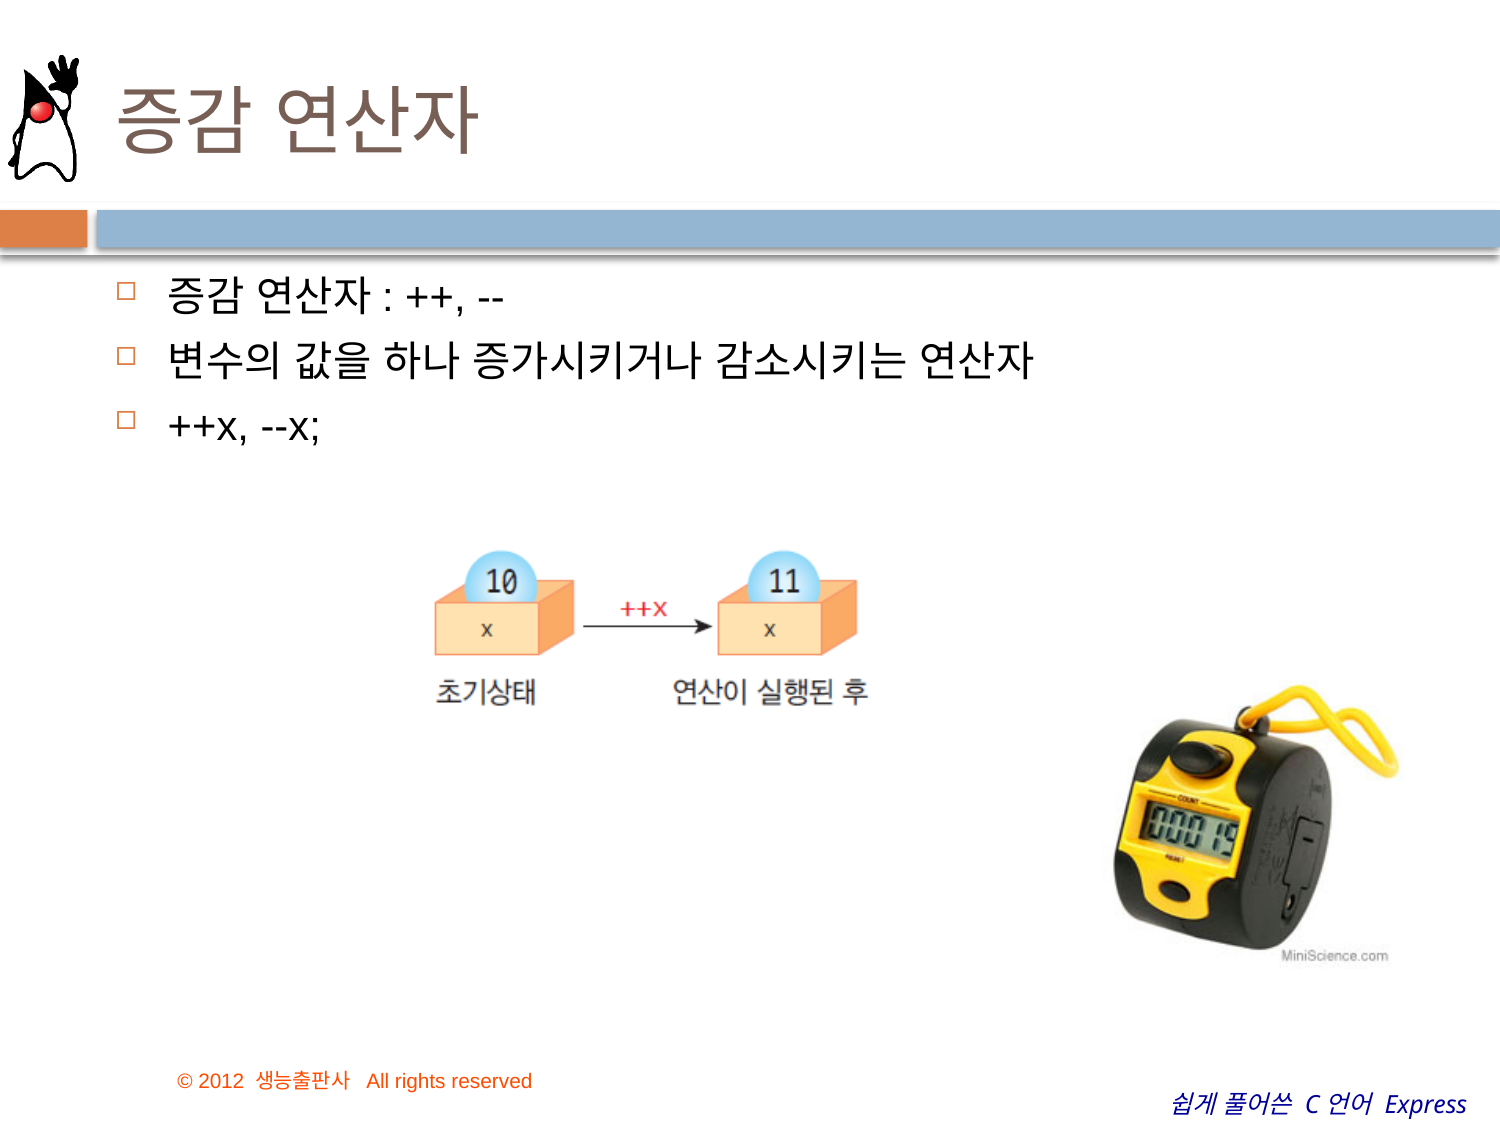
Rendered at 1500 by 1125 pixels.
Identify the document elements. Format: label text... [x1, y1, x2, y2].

picture [8, 55, 79, 182]
list 증감 연산자: ++, -- 변수의 값을 하나 증가시키거나 감소시키는 연산자 ++x, --x; [100, 262, 1438, 1000]
picture [1090, 668, 1404, 969]
picture [384, 497, 919, 742]
title 증감 연산자 [100, 37, 1438, 200]
